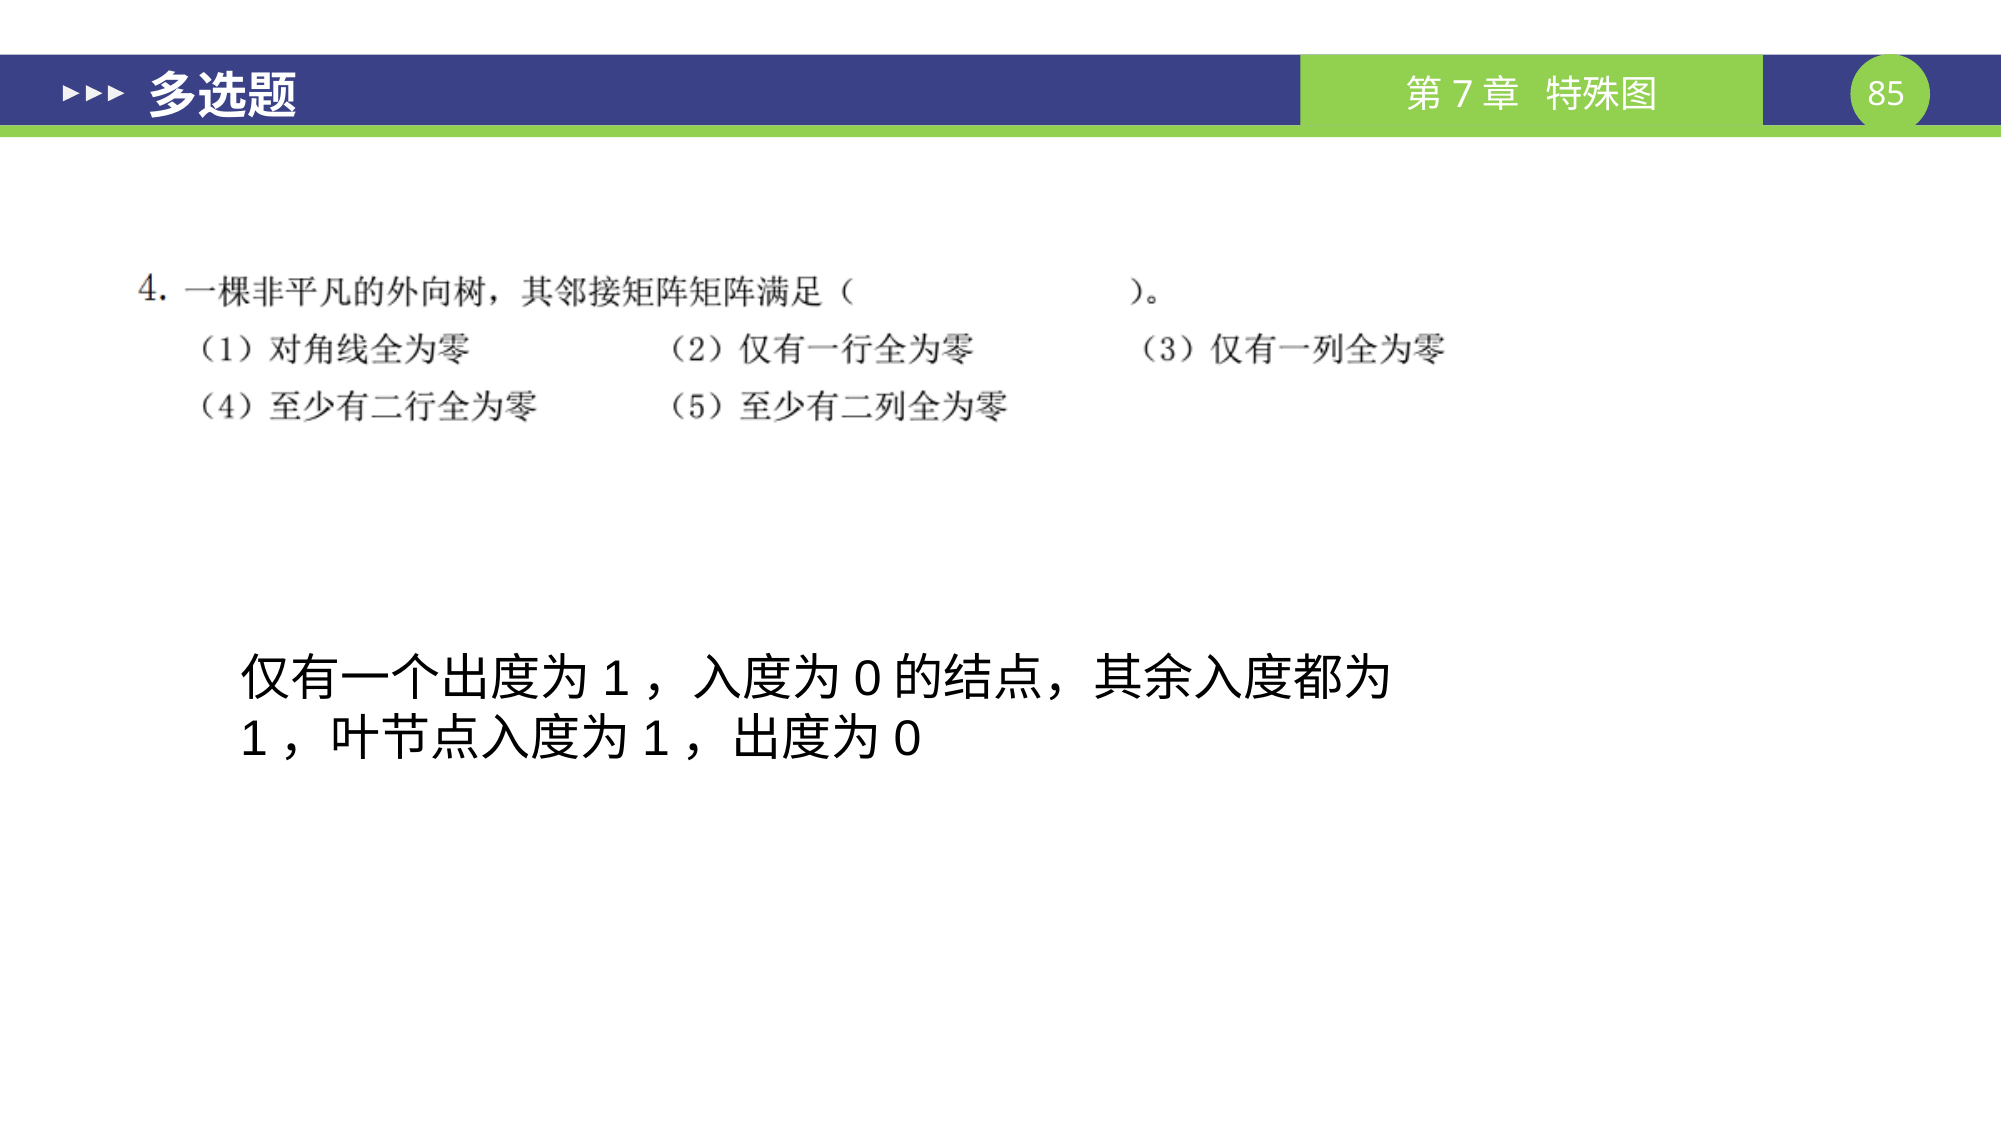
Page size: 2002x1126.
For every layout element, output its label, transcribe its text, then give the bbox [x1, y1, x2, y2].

text_box 仅有一个出度为1，入度为0的结点，其余入度都为1，叶节点入度为1，出度为0 [225, 637, 1501, 773]
title 多选题 [127, 57, 1003, 129]
picture [126, 262, 1462, 442]
